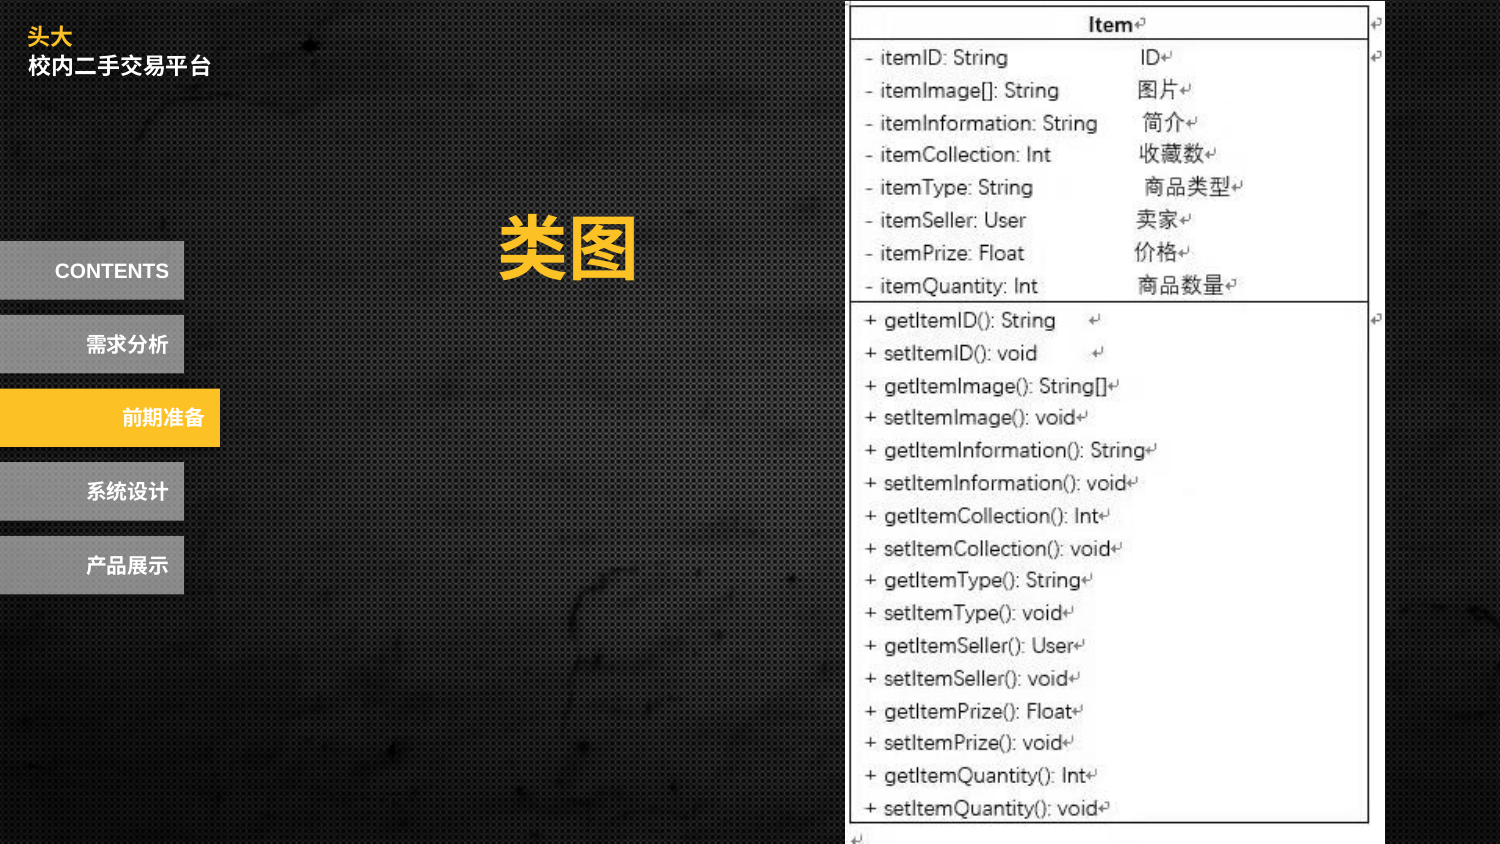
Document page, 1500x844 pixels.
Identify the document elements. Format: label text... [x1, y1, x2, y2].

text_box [0, 388, 221, 448]
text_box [0, 314, 185, 374]
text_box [12, 15, 229, 88]
picture [0, 0, 1500, 844]
text_box 类图 [36, 196, 839, 296]
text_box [0, 535, 185, 595]
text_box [0, 461, 185, 521]
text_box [0, 240, 185, 300]
